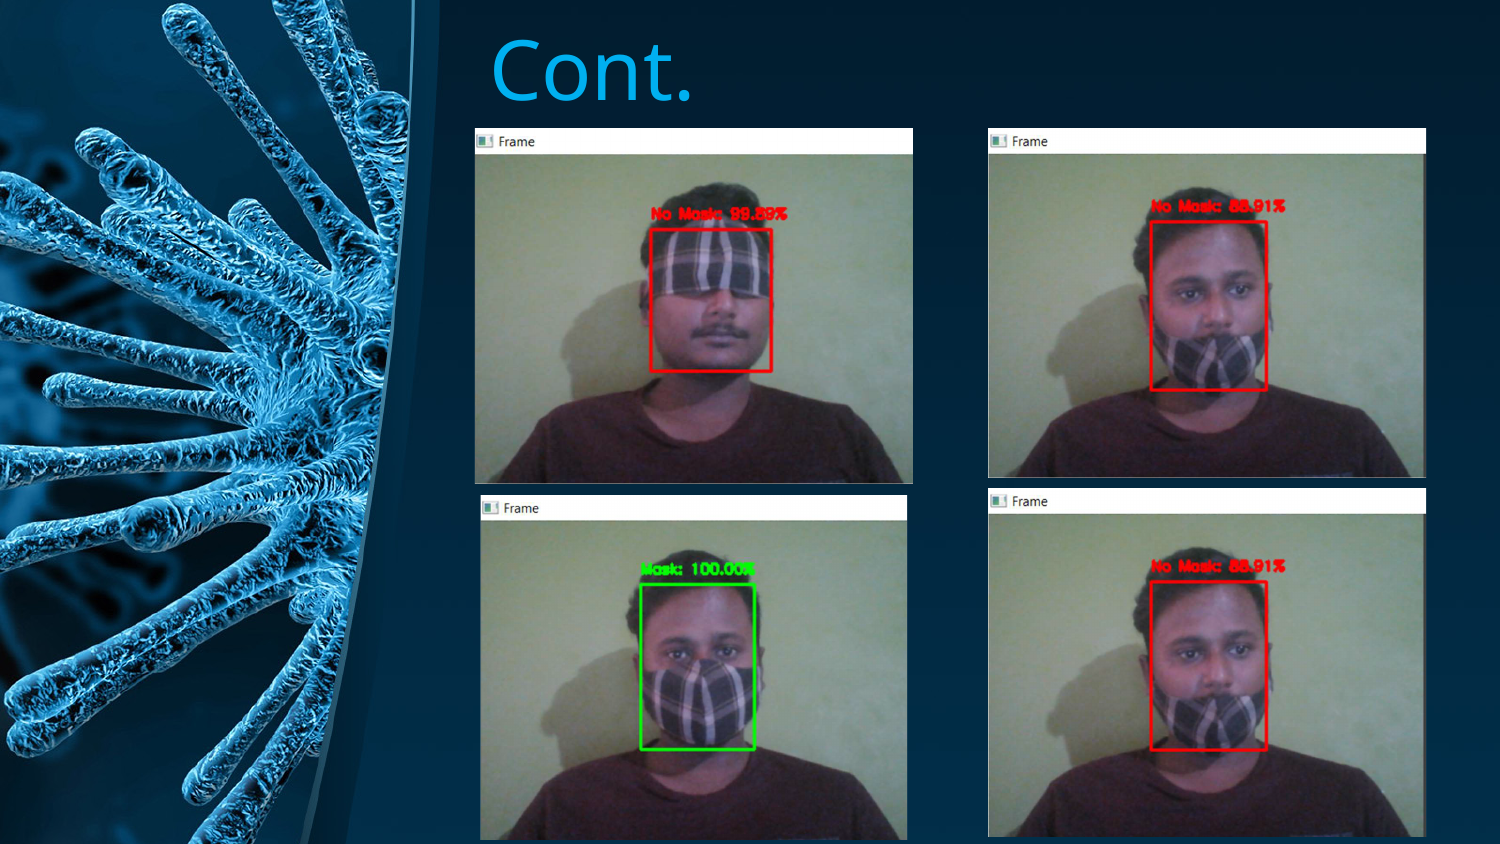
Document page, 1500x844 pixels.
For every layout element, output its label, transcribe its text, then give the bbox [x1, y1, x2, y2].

text_box Cont. [474, 9, 1328, 125]
picture [222, 840, 232, 844]
picture [304, 0, 317, 5]
picture [0, 0, 1500, 844]
